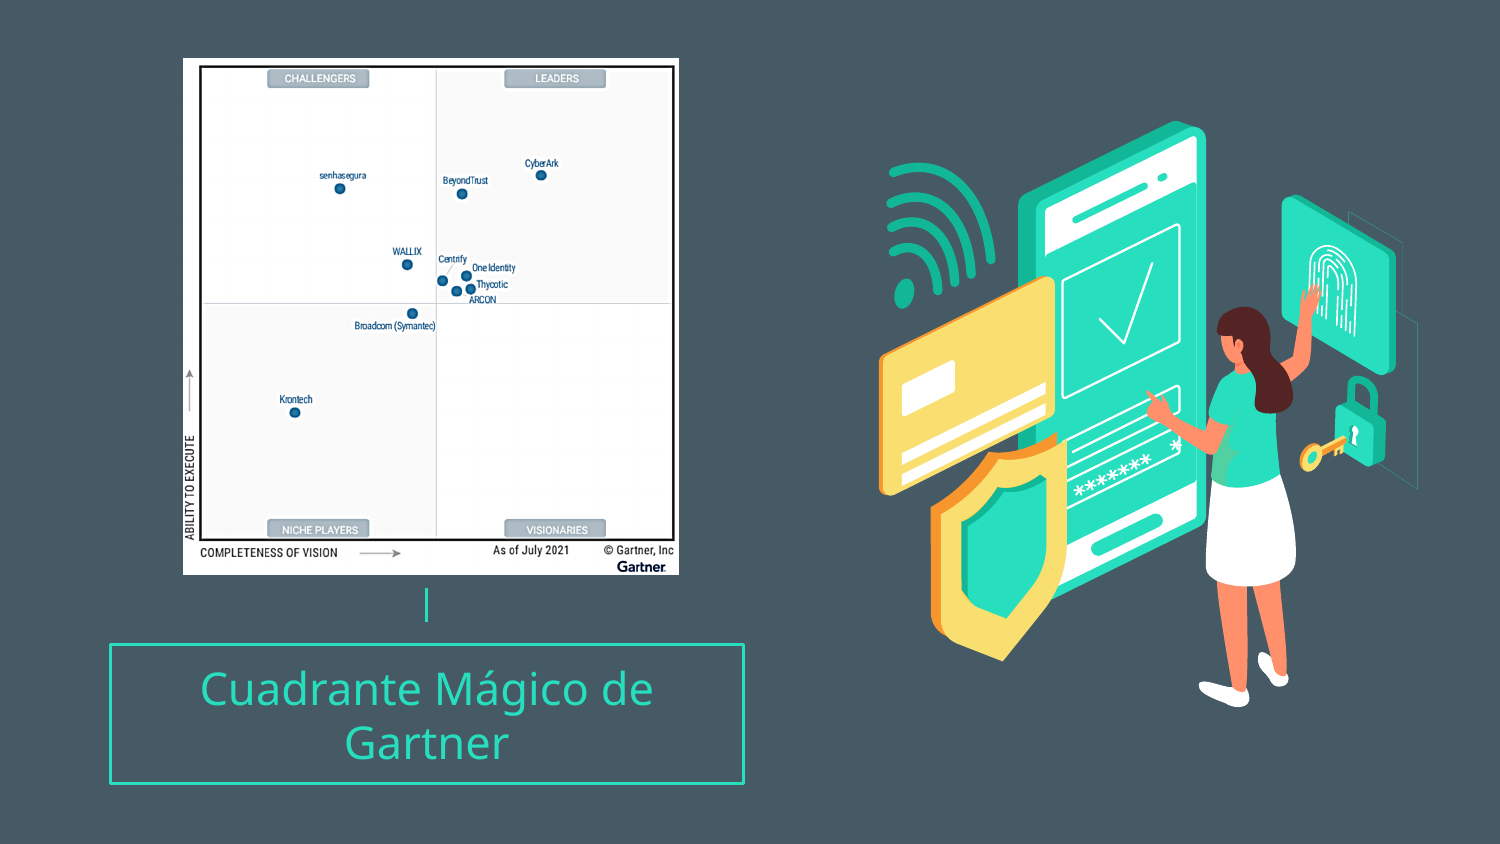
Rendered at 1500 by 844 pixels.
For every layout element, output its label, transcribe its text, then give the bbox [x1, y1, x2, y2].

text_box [878, 120, 1418, 708]
picture [183, 58, 679, 575]
title Cuadrante Mágico de Gartner [109, 643, 745, 785]
